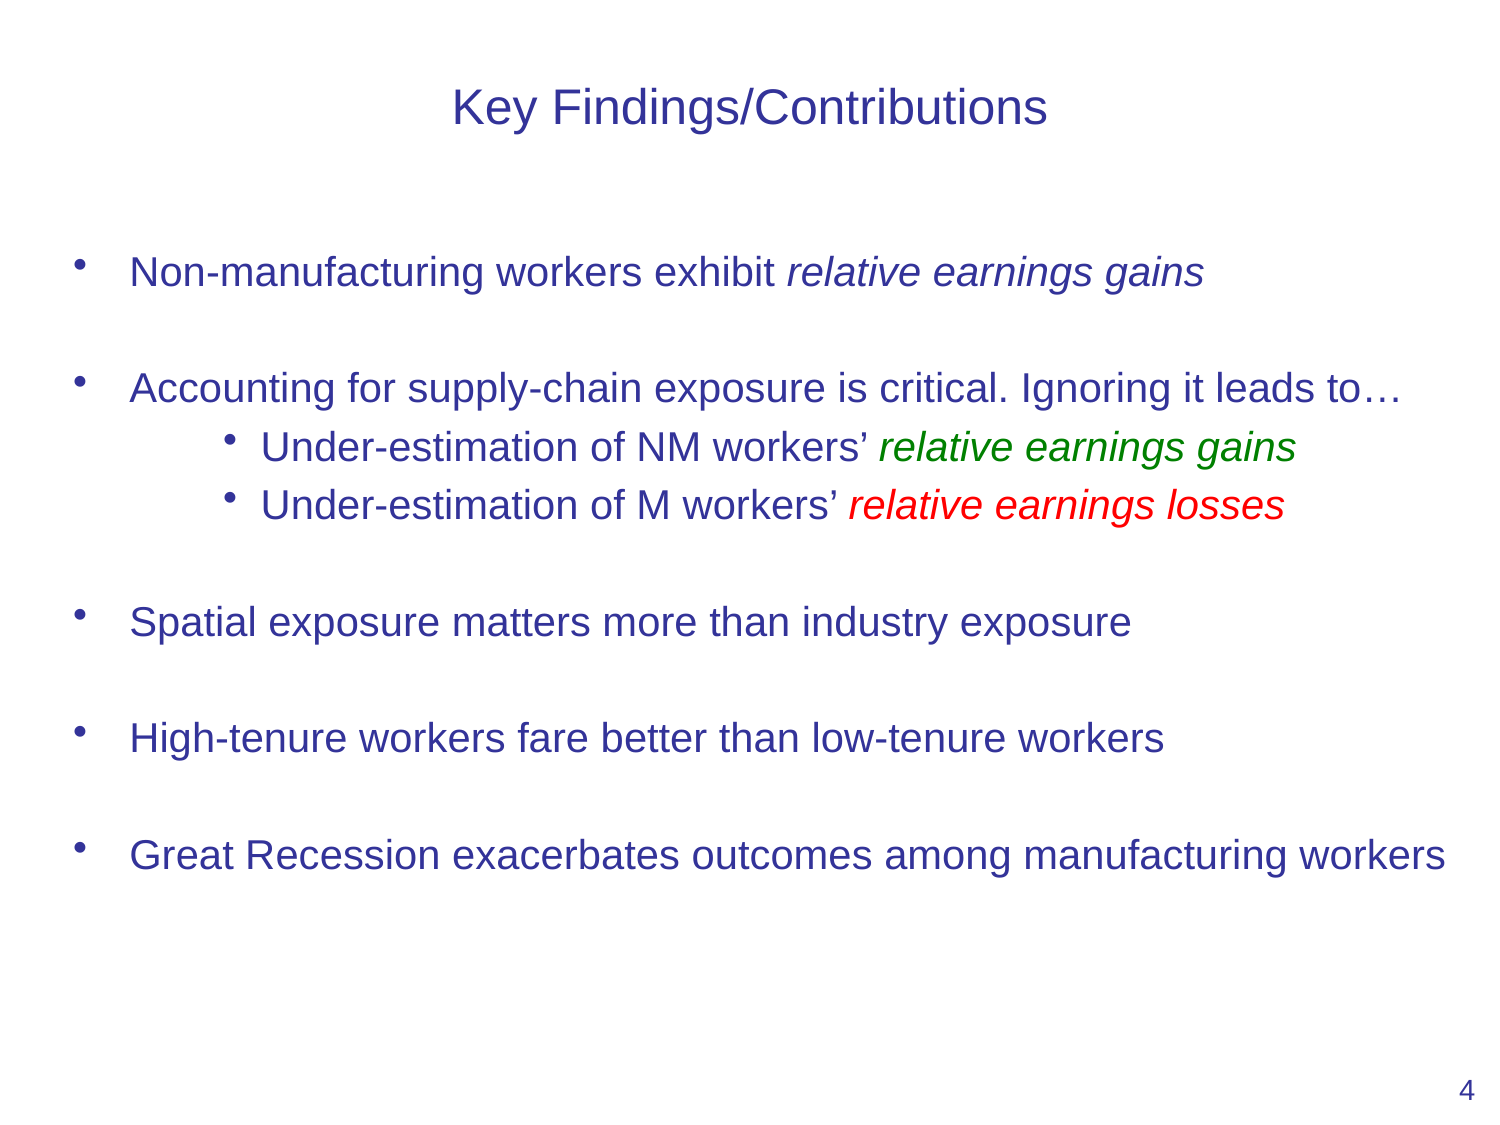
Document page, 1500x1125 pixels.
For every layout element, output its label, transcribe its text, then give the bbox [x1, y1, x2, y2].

slide_number 4 [1408, 1028, 1491, 1108]
title Key Findings/Contributions [57, 44, 1443, 165]
list Non-manufacturing workers exhibit relative earnings gains Accounting for supply-chain exposure is critical. Ignoring it leads to… Under-estimation of NM workers’ relative earnings gains Under-estimation of M workers’ relative earnings losses Spatial exposure matters more than industry exposure High-tenure workers fare better than low-tenure workers Great Recession exacerbates outcomes among manufacturing workers [57, 178, 1500, 1125]
